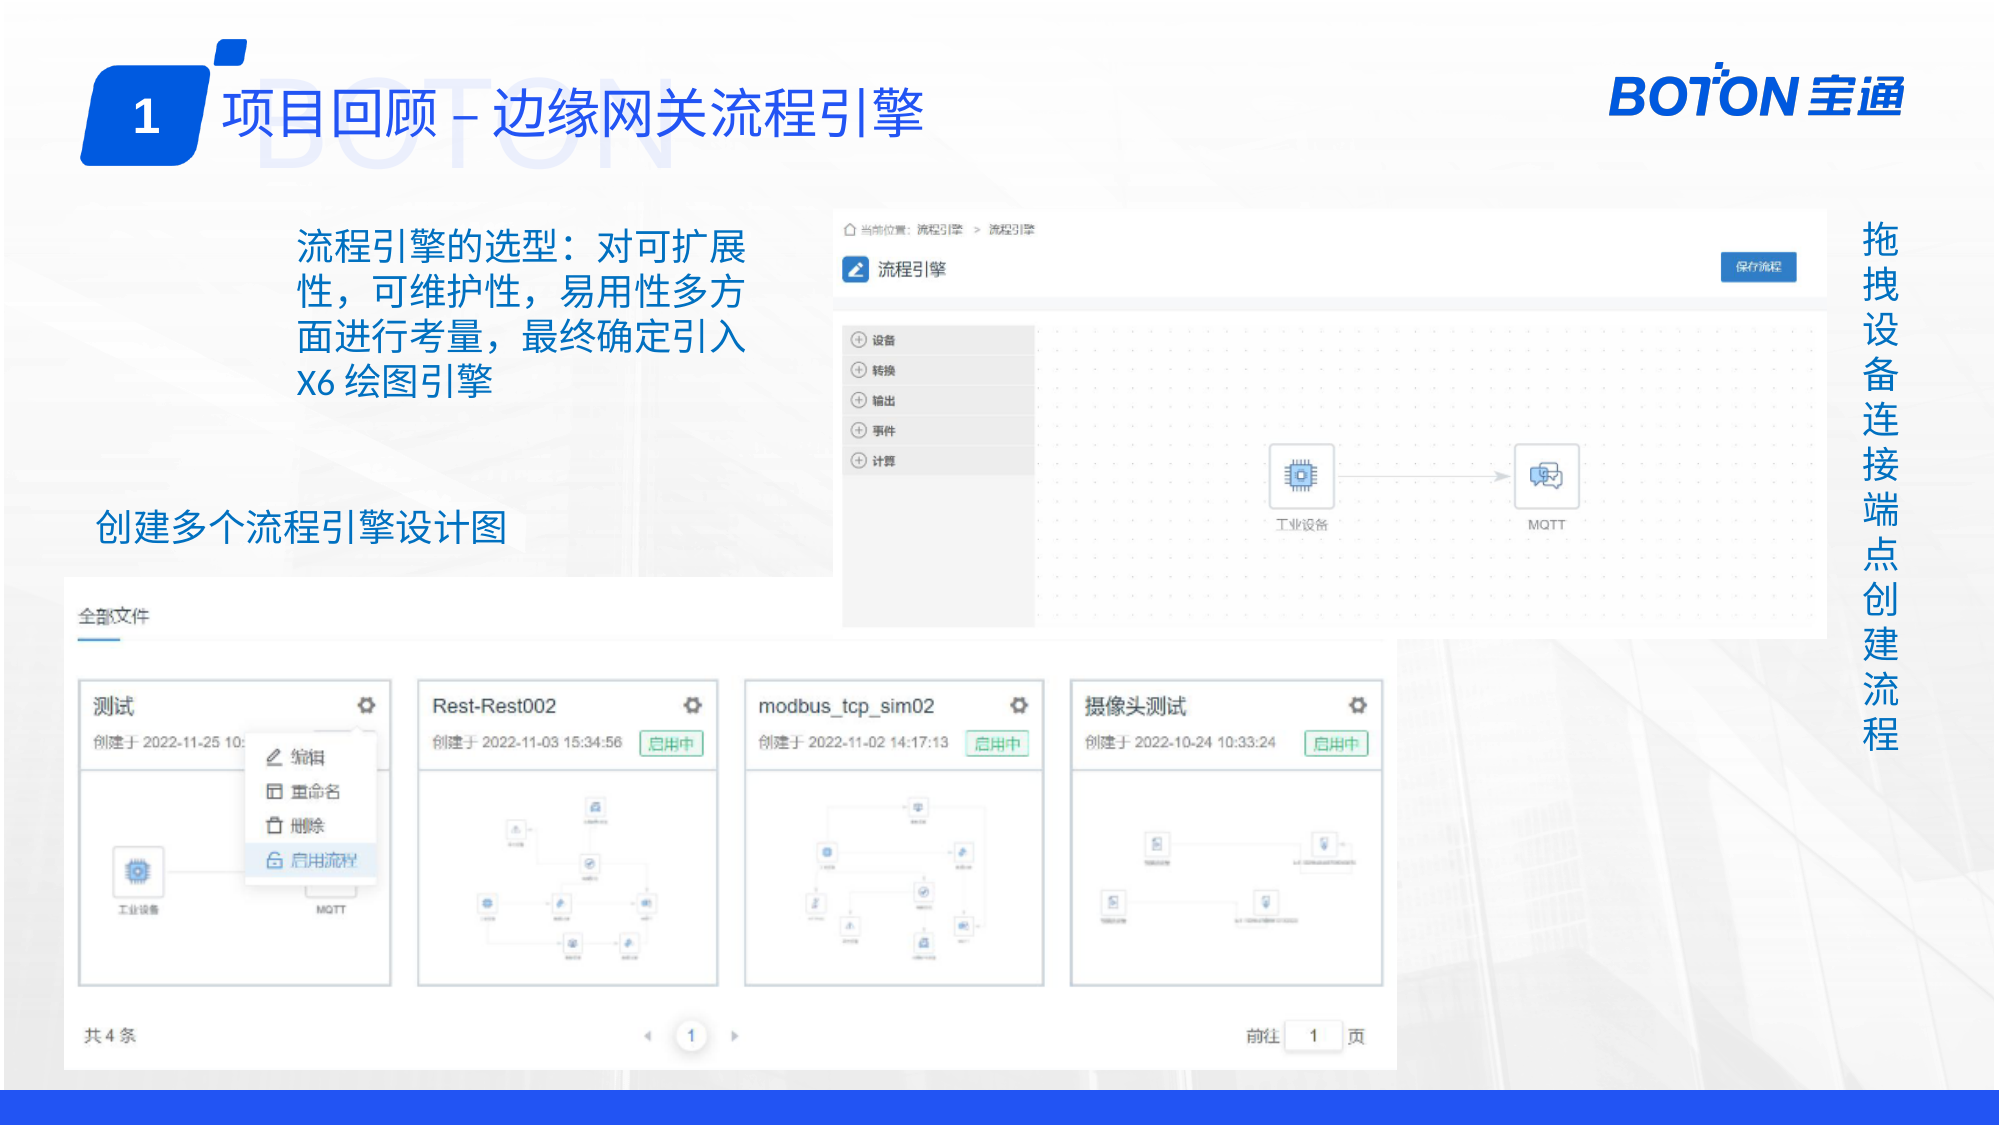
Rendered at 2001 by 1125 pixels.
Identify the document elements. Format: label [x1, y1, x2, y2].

text_box [1994, 1090, 2000, 1125]
picture [4, 0, 1994, 1125]
text_box [0, 1090, 4, 1125]
